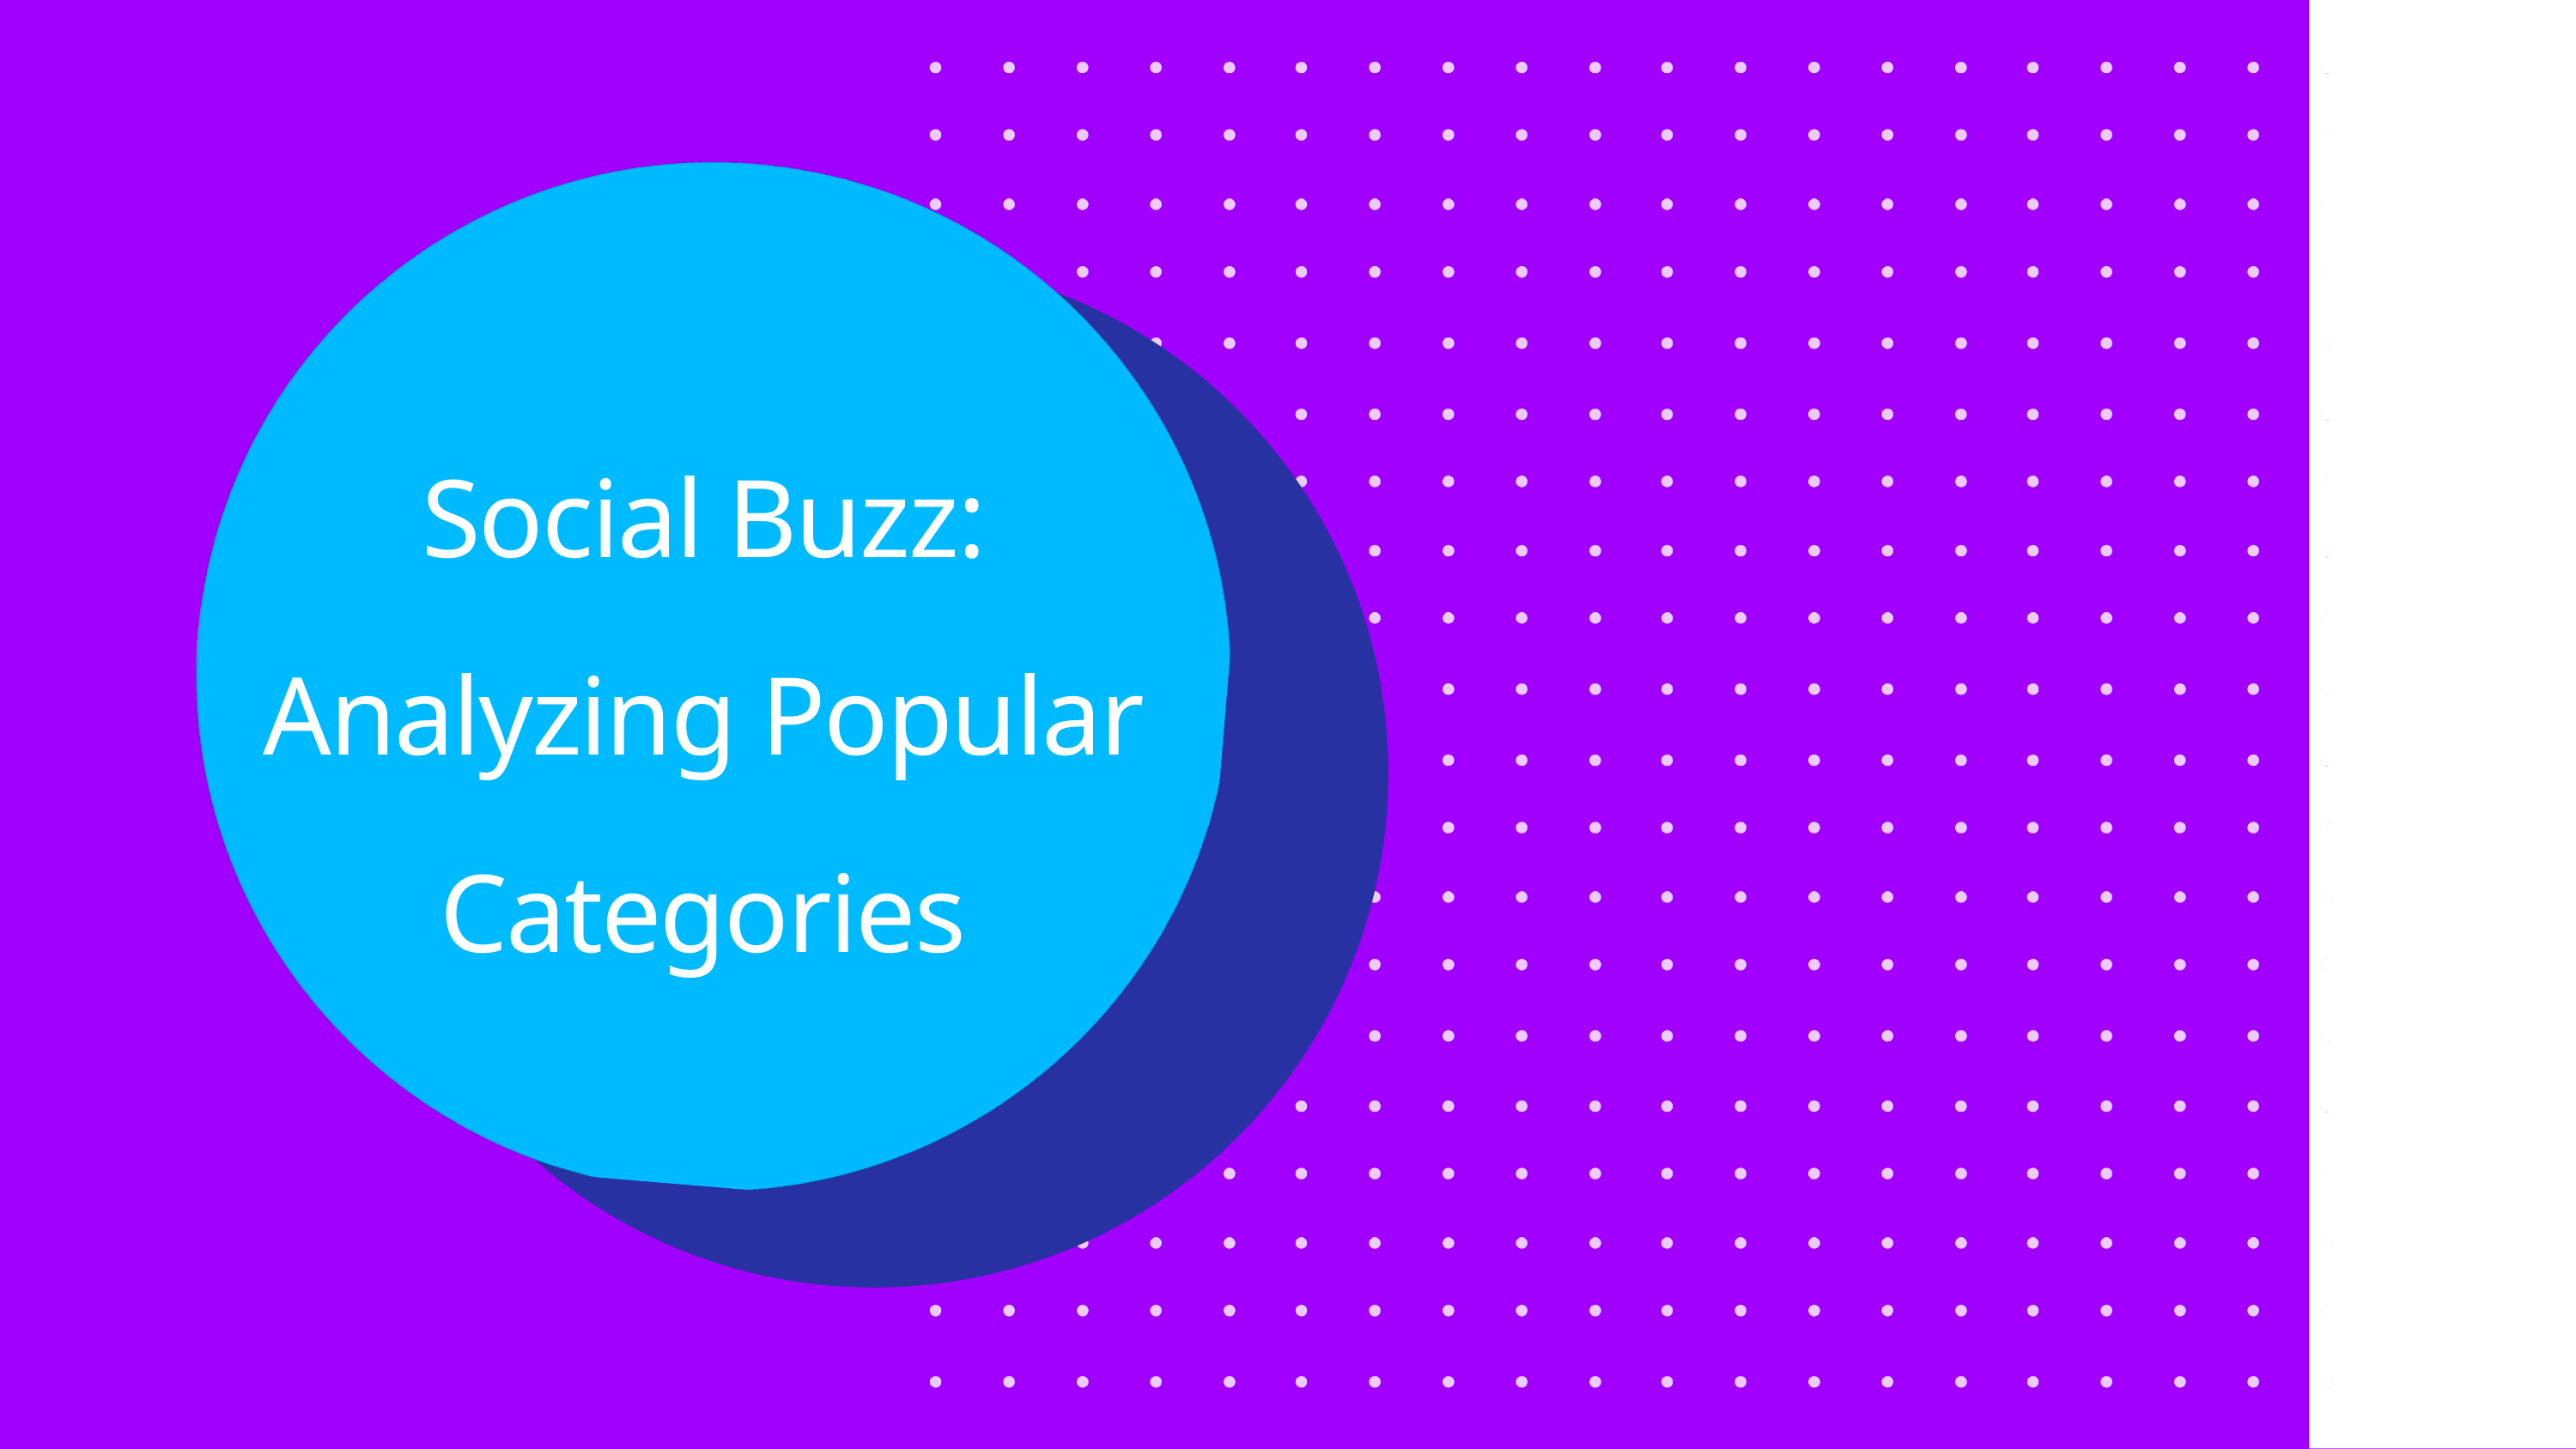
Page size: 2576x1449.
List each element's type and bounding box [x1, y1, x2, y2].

text_box [2309, 0, 2576, 1449]
text_box [921, 57, 2337, 1392]
text_box [155, 115, 1388, 1288]
